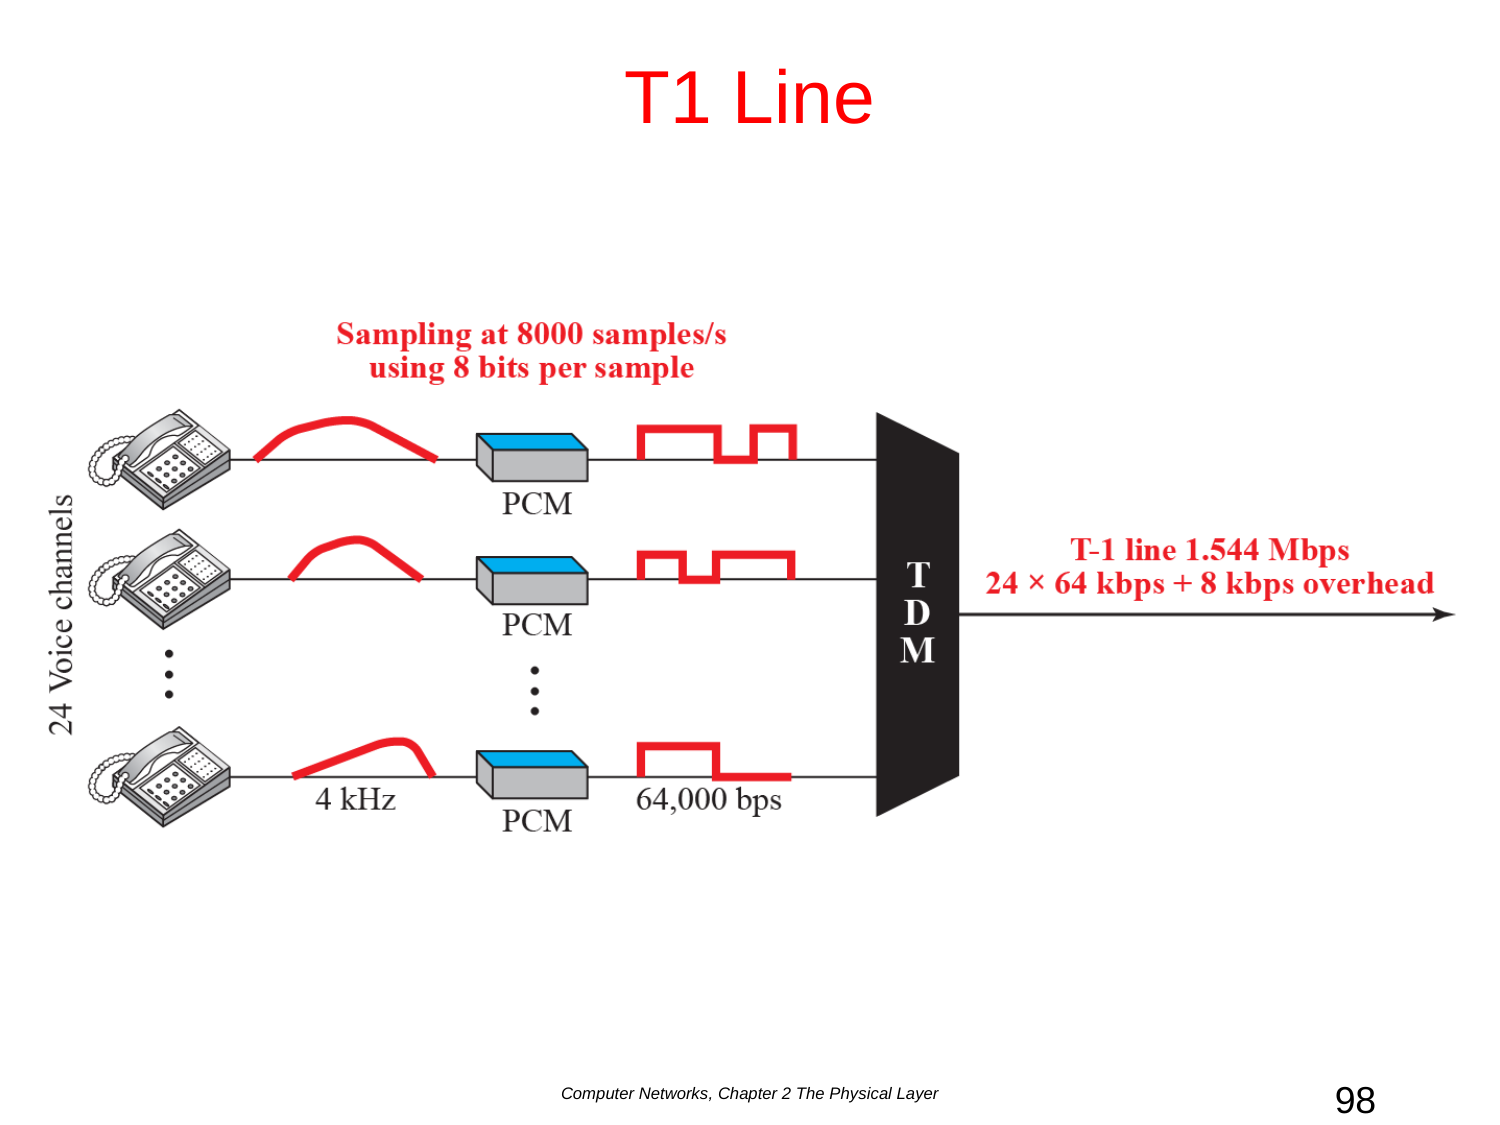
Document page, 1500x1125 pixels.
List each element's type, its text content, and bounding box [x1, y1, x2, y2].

footer Computer Networks, Chapter 2 The Physical Layer [0, 1074, 1500, 1125]
picture [44, 316, 1456, 842]
title T1 Line [0, 0, 1500, 188]
